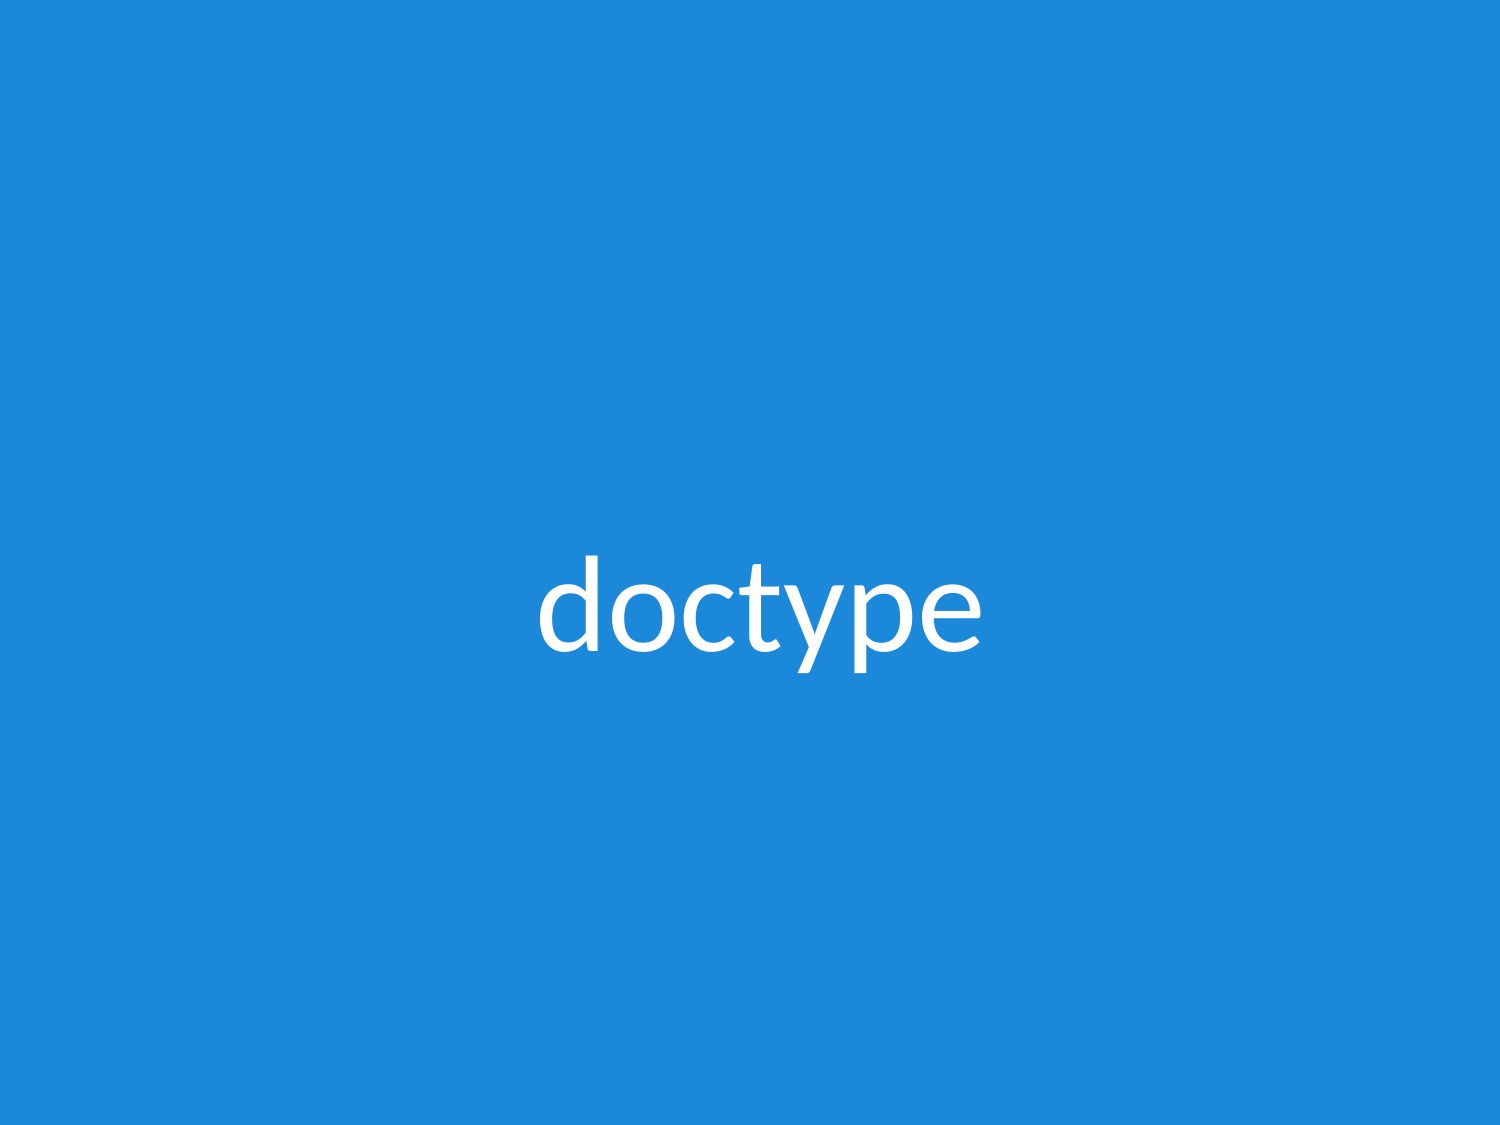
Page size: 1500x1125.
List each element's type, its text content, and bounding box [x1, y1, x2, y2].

text_box doctype [520, 507, 1003, 687]
